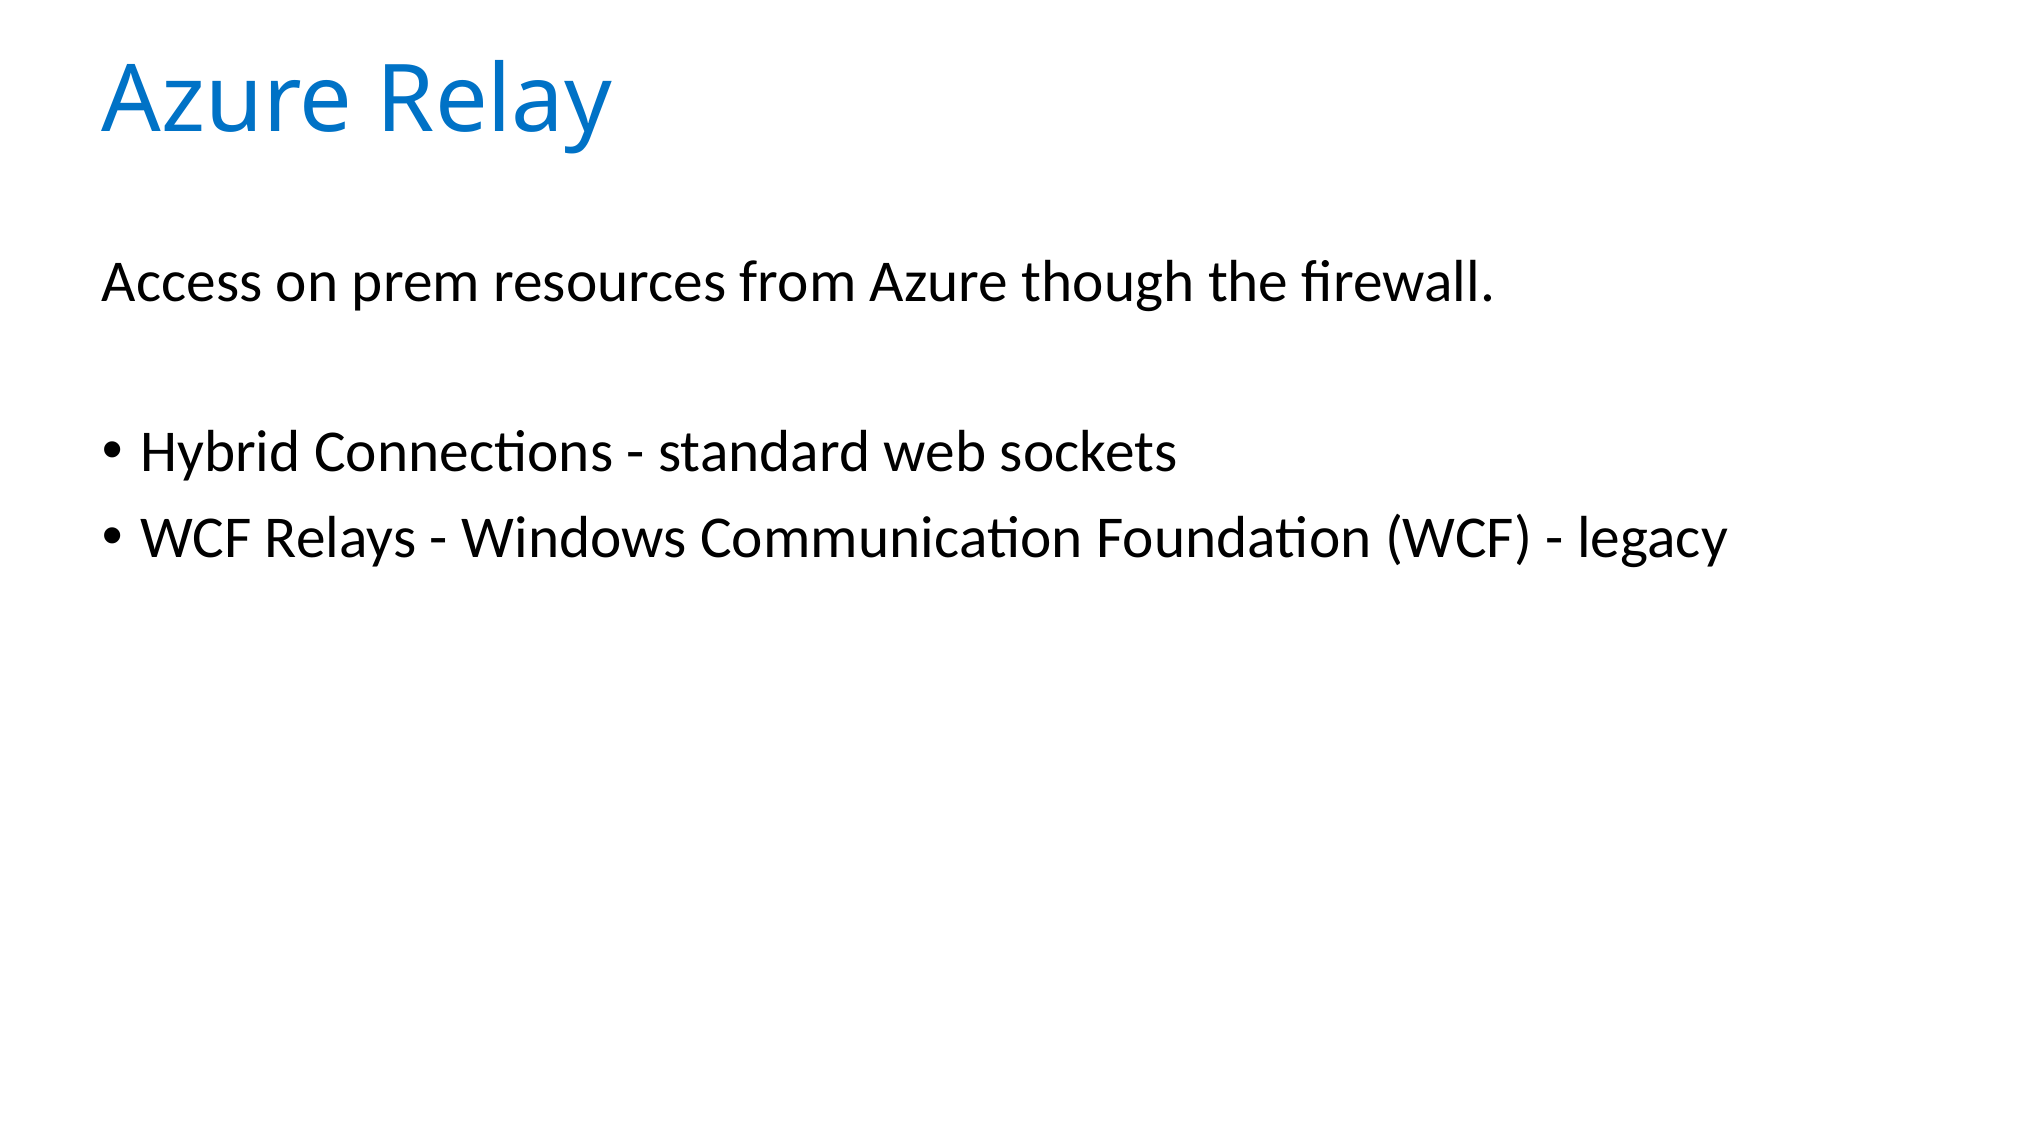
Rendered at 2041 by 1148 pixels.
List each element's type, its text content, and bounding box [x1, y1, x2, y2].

list Access on prem resources from Azure though the firewall. Hybrid Connections - standard web sockets WCF Relays - Windows Communication Foundation (WCF) - legacy [86, 242, 1953, 621]
title Azure Relay [86, 38, 1953, 164]
